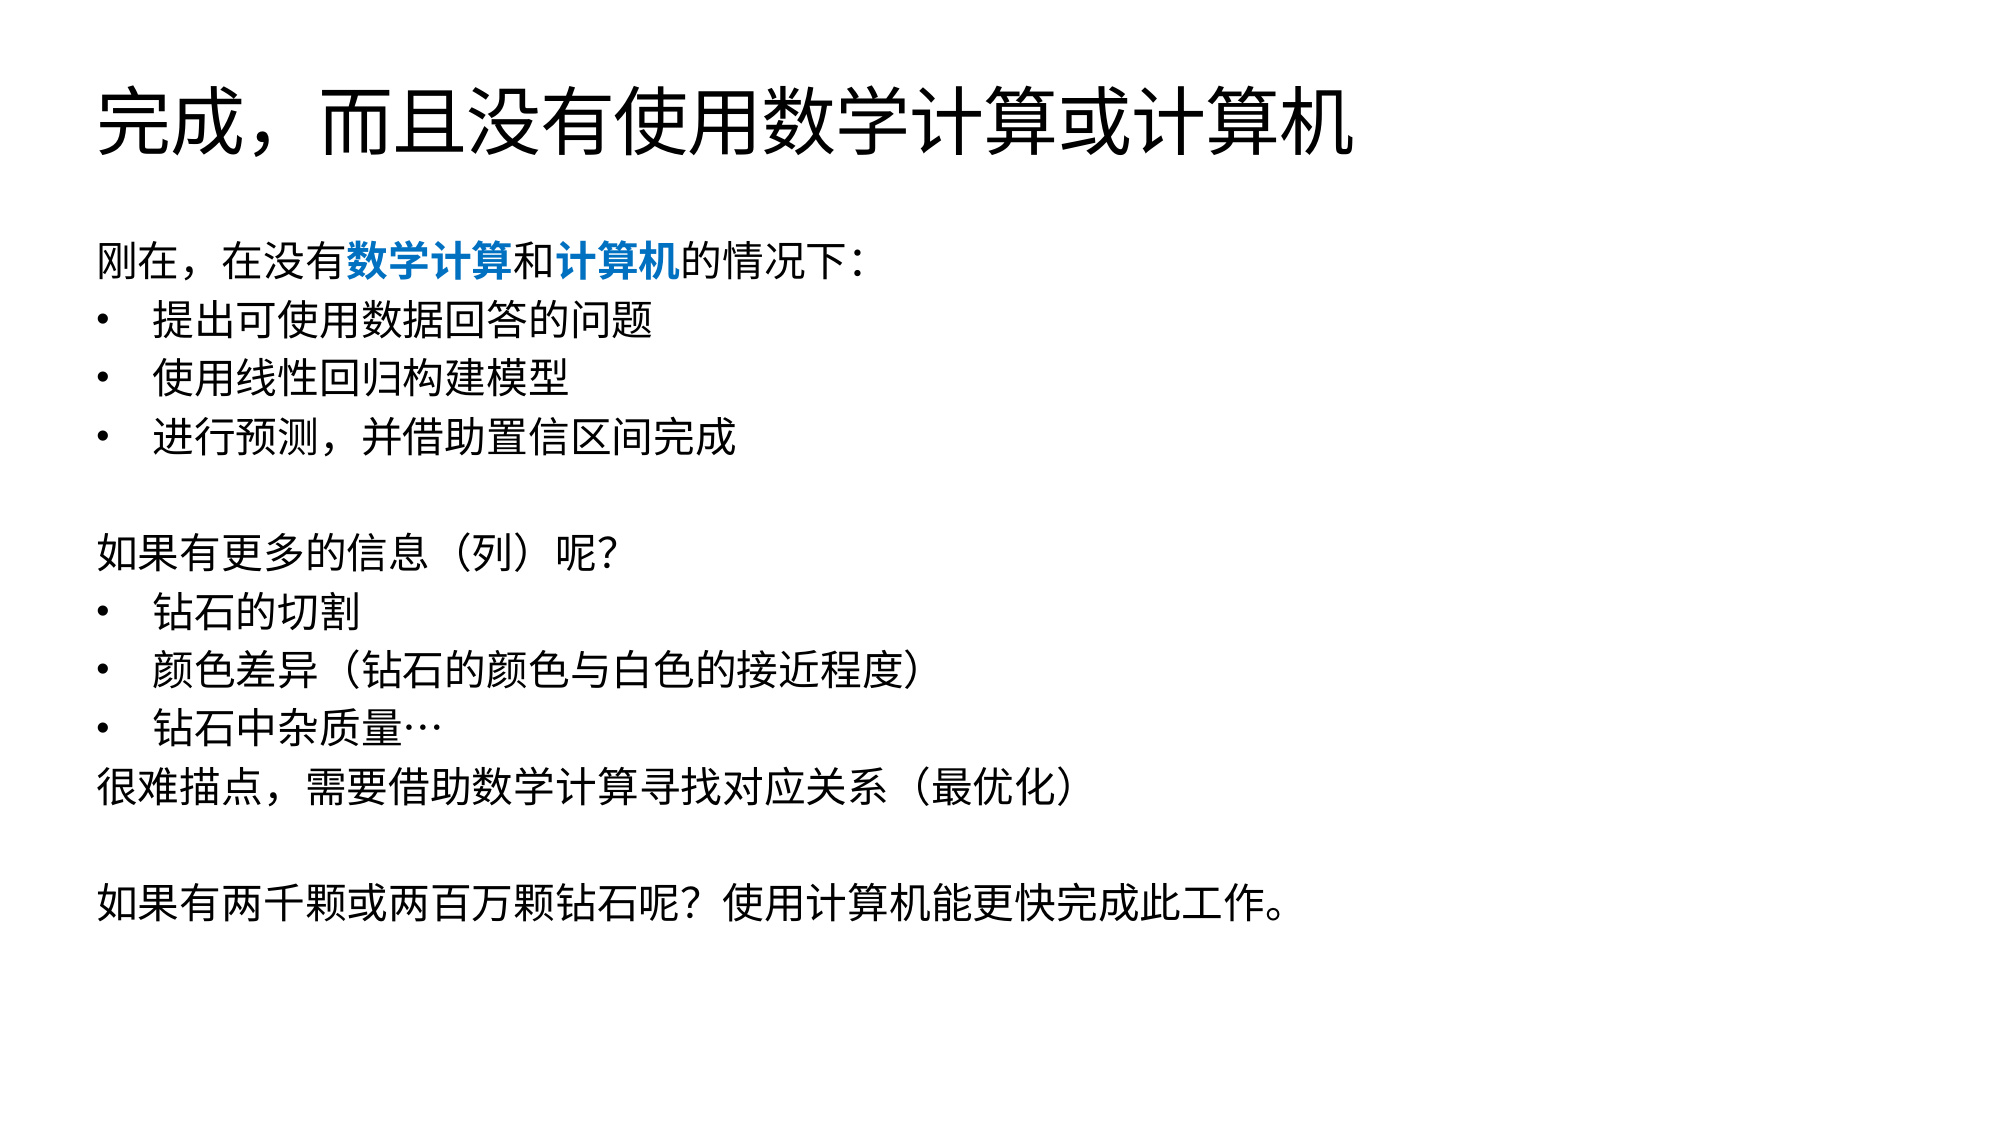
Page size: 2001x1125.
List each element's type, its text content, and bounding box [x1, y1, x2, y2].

title 完成，而且没有使用数学计算或计算机 [96, 75, 1904, 166]
list 刚在，在没有数学计算和计算机的情况下： 提出可使用数据回答的问题 使用线性回归构建模型 进行预测，并借助置信区间完成 如果有更多的信息（列）呢？ 钻石的切割 颜色差异（钻石的颜色与白色的接近程度） 钻石中杂质量… 很难描点，需要借助数学计算寻找对应关系（最优化） 如果有两千颗或两百万颗钻石呢？使用计算机能更快完成此工作。 [96, 235, 1904, 1013]
